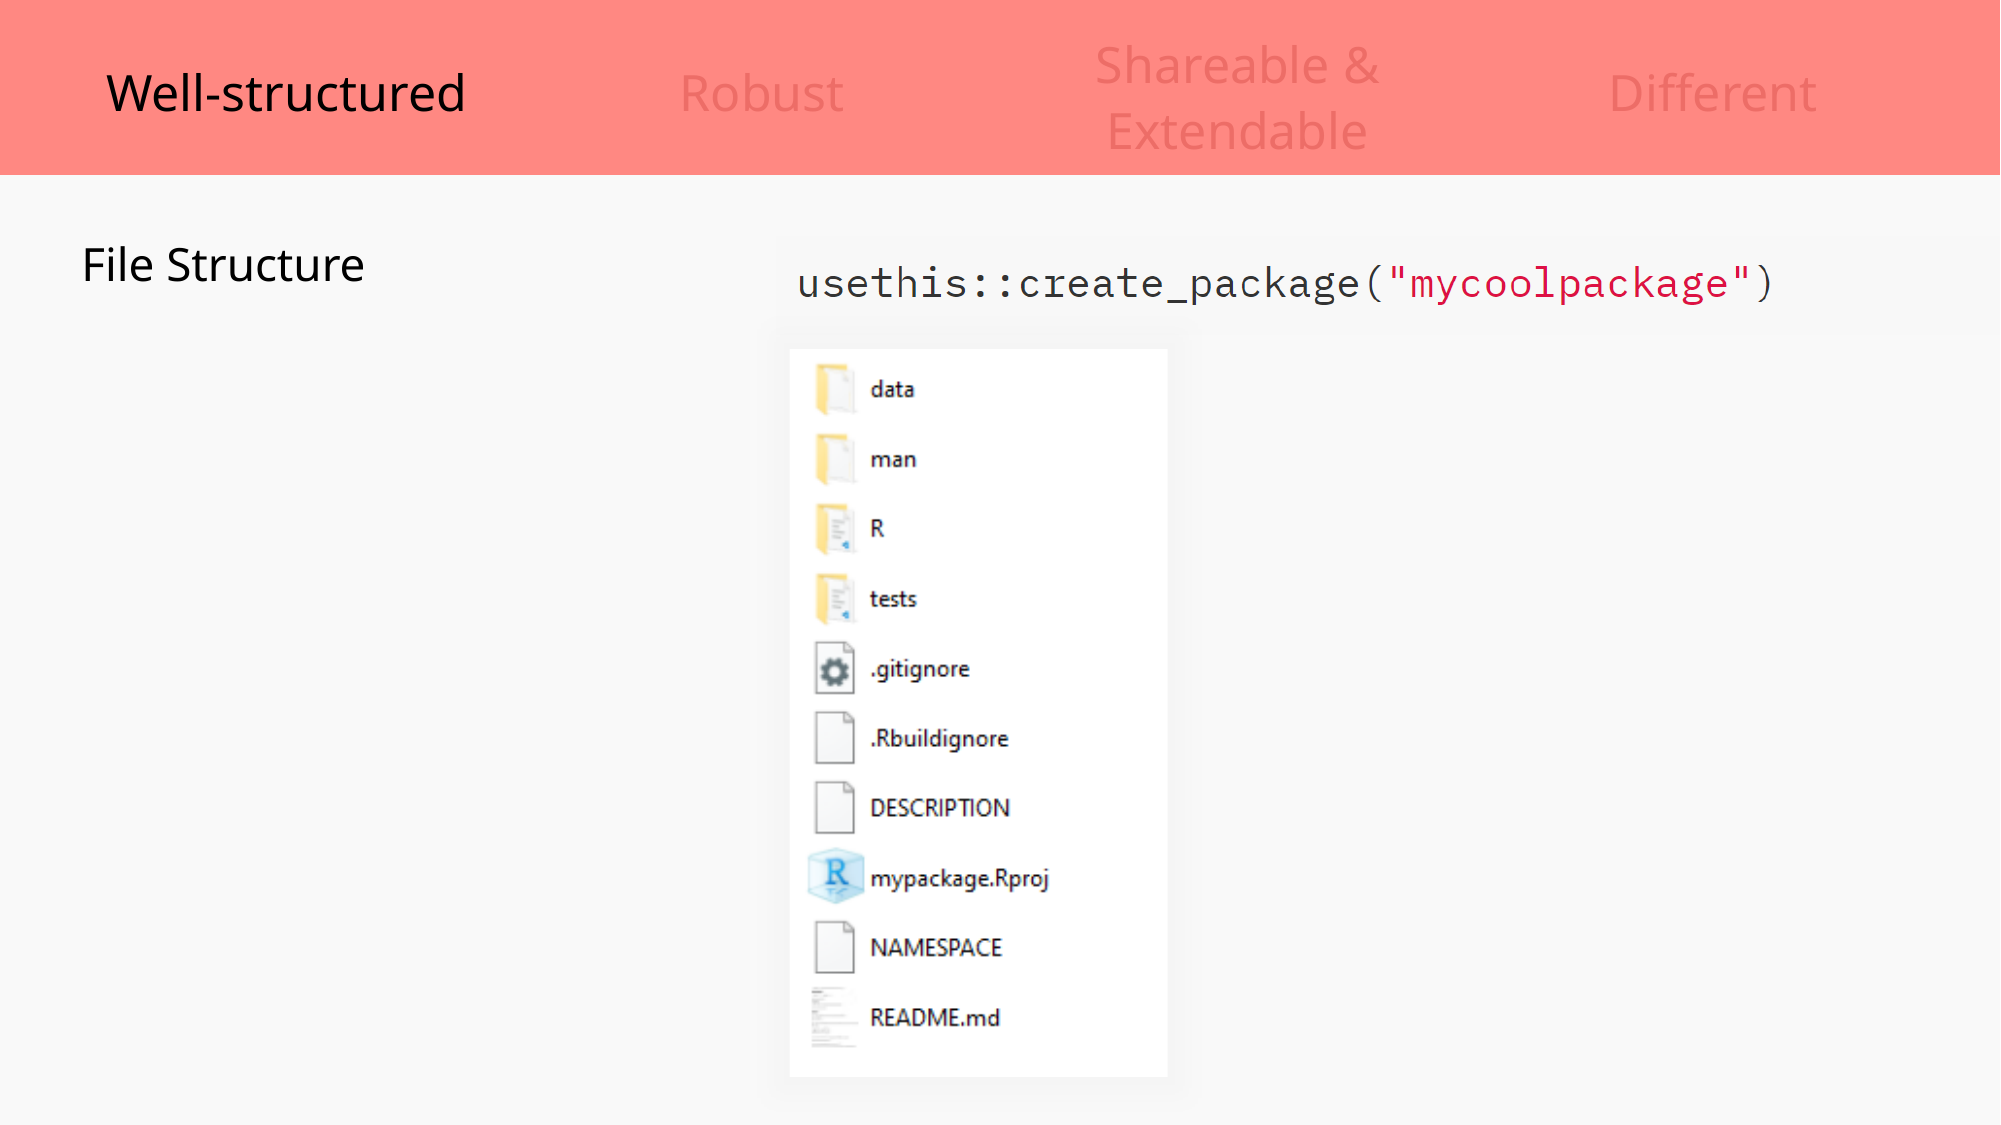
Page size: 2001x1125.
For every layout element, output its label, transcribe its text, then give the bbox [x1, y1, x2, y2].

text_box Different [1493, 47, 1934, 129]
text_box Robust [542, 47, 983, 129]
text_box Well-structured [66, 47, 507, 129]
text_box [0, 0, 2000, 176]
picture [789, 349, 1168, 1078]
text_box Shareable & Extendable [1017, 20, 1458, 167]
picture [739, 236, 2000, 335]
text_box File Structure [66, 222, 790, 1077]
